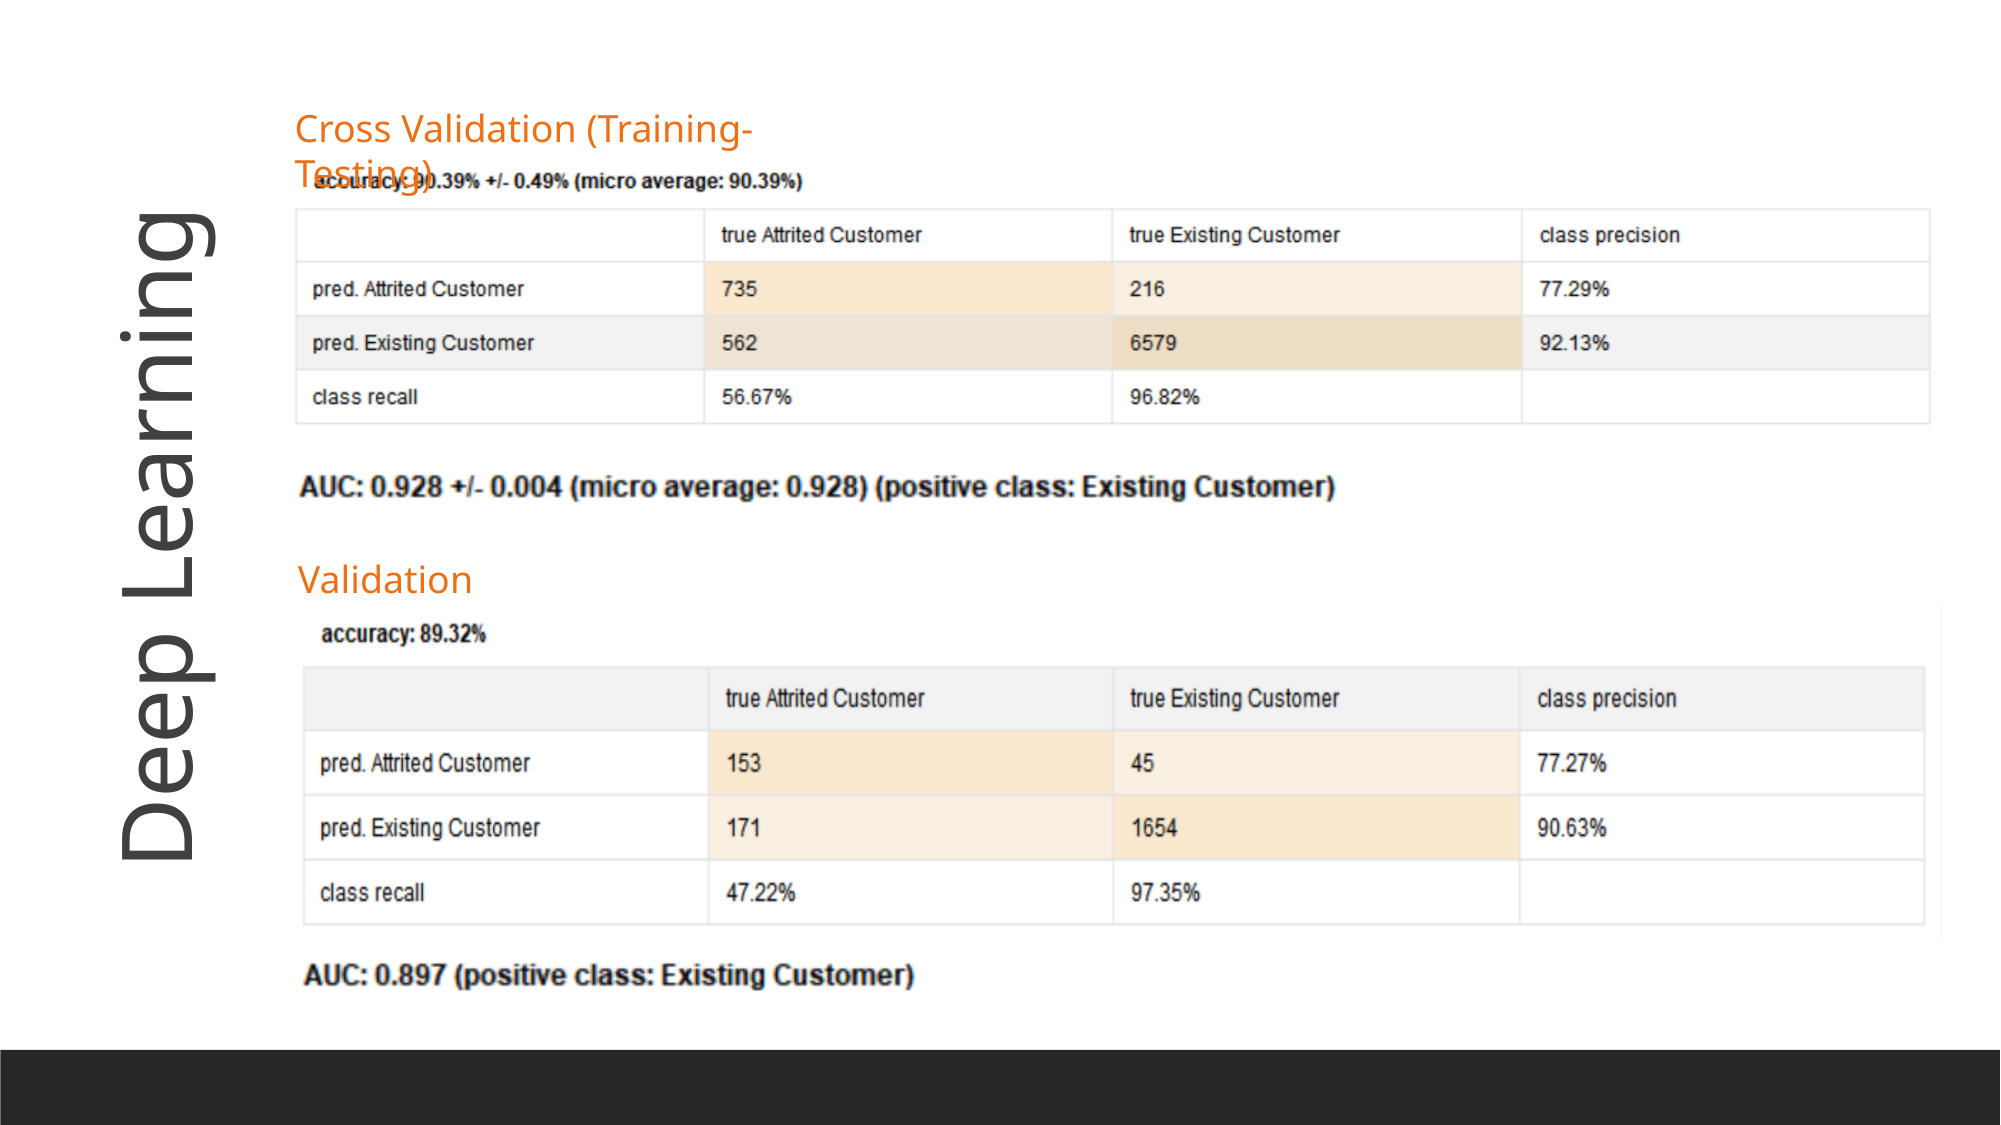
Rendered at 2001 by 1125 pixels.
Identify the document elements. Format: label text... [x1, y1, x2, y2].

picture [291, 602, 1943, 940]
picture [279, 462, 1459, 534]
picture [291, 944, 1151, 1010]
title Deep Learning [0, 0, 222, 1051]
text_box Validation [283, 548, 489, 609]
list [291, 169, 1943, 433]
text_box Cross Validation (Training-Testing) [279, 97, 843, 203]
